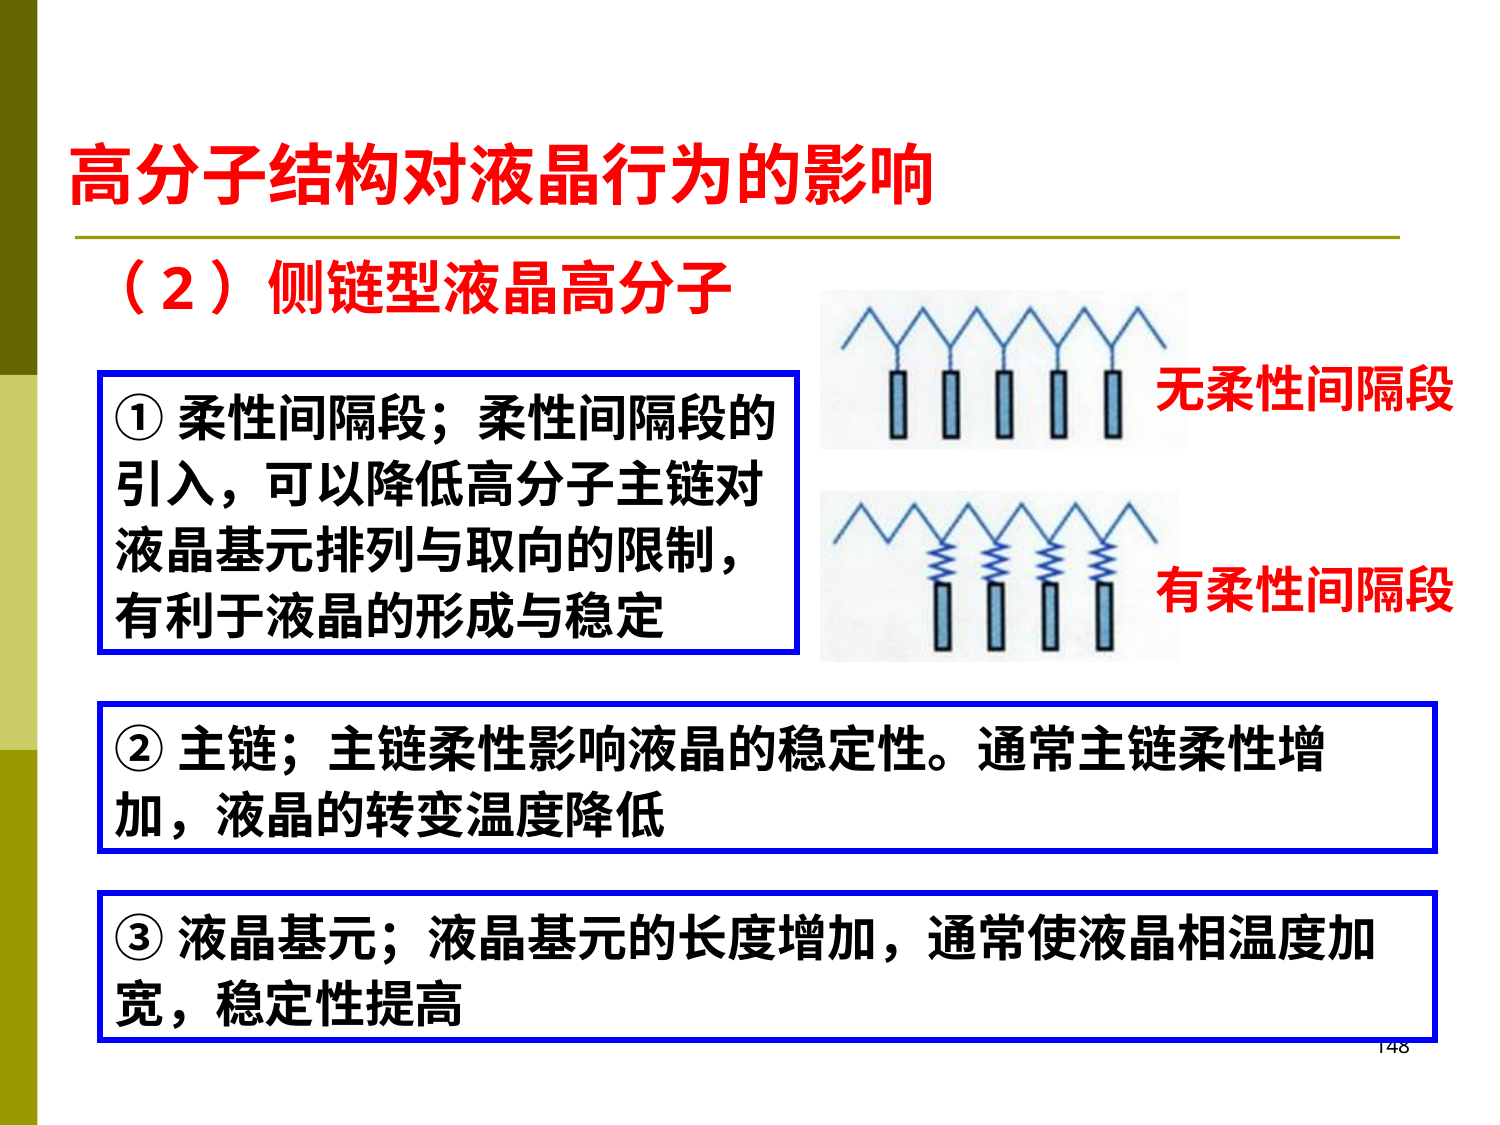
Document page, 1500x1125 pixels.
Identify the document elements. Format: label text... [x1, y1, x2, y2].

text_box ②主链；主链柔性影响液晶的稳定性。通常主链柔性增加，液晶的转变温度降低 [100, 704, 1435, 851]
text_box 有柔性间隔段 [1179, 550, 1471, 626]
picture [820, 491, 1179, 662]
text_box 高分子结构对液晶行为的影响 [53, 125, 1187, 221]
slide_number 148 [1074, 1040, 1425, 1100]
text_box 无柔性间隔段 [1187, 349, 1471, 425]
text_box ③液晶基元；液晶基元的长度增加，通常使液晶相温度加宽，稳定性提高 [100, 893, 1435, 1040]
picture [820, 290, 1187, 449]
text_box （2）侧链型液晶高分子 [73, 243, 749, 329]
text_box ①柔性间隔段；柔性间隔段的引入，可以降低高分子主链对液晶基元排列与取向的限制，有利于液晶的形成与稳定 [100, 373, 798, 652]
